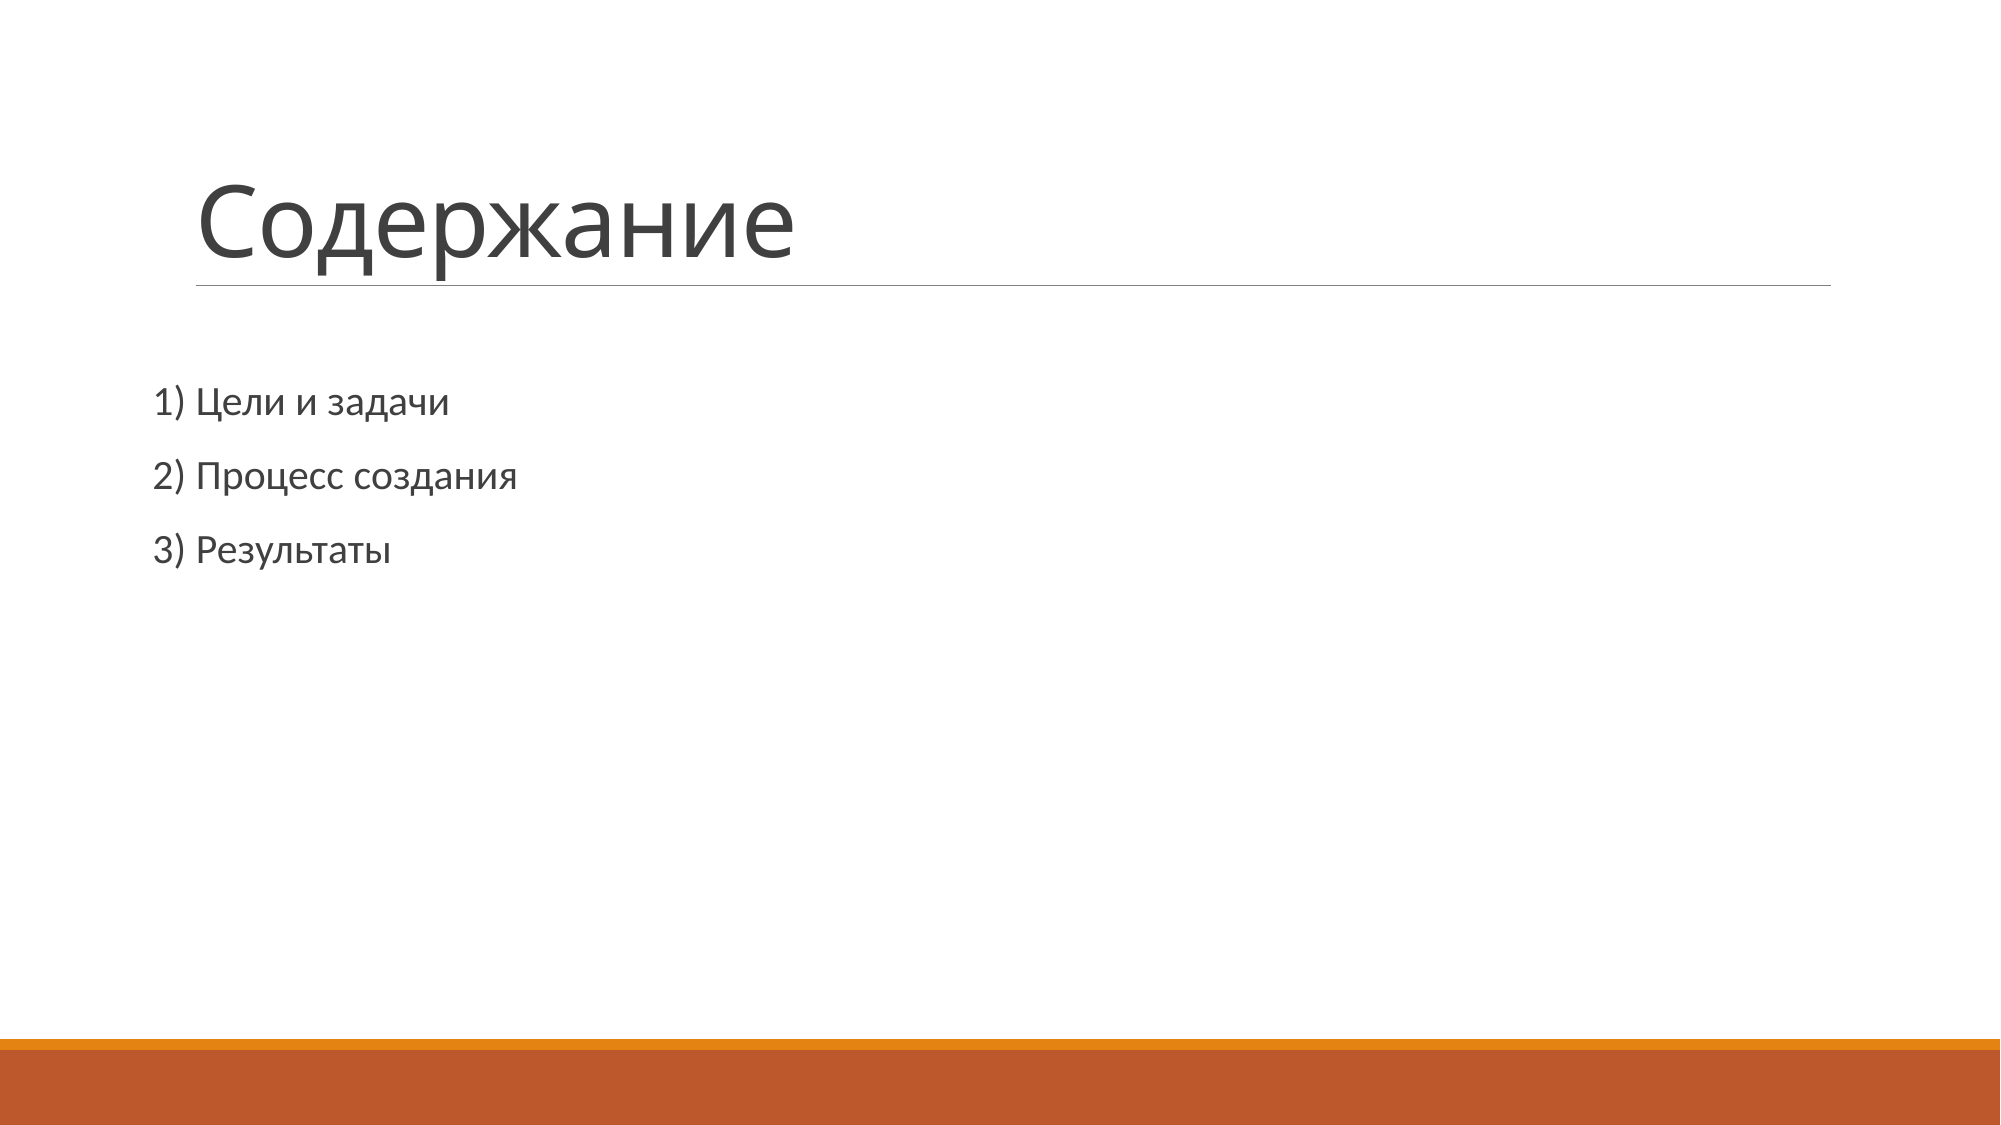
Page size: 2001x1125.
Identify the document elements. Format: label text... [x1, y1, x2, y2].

list 1) Цели и задачи 2) Процесс создания 3) Результаты [137, 372, 1863, 1014]
title Содержание [180, 47, 1830, 285]
